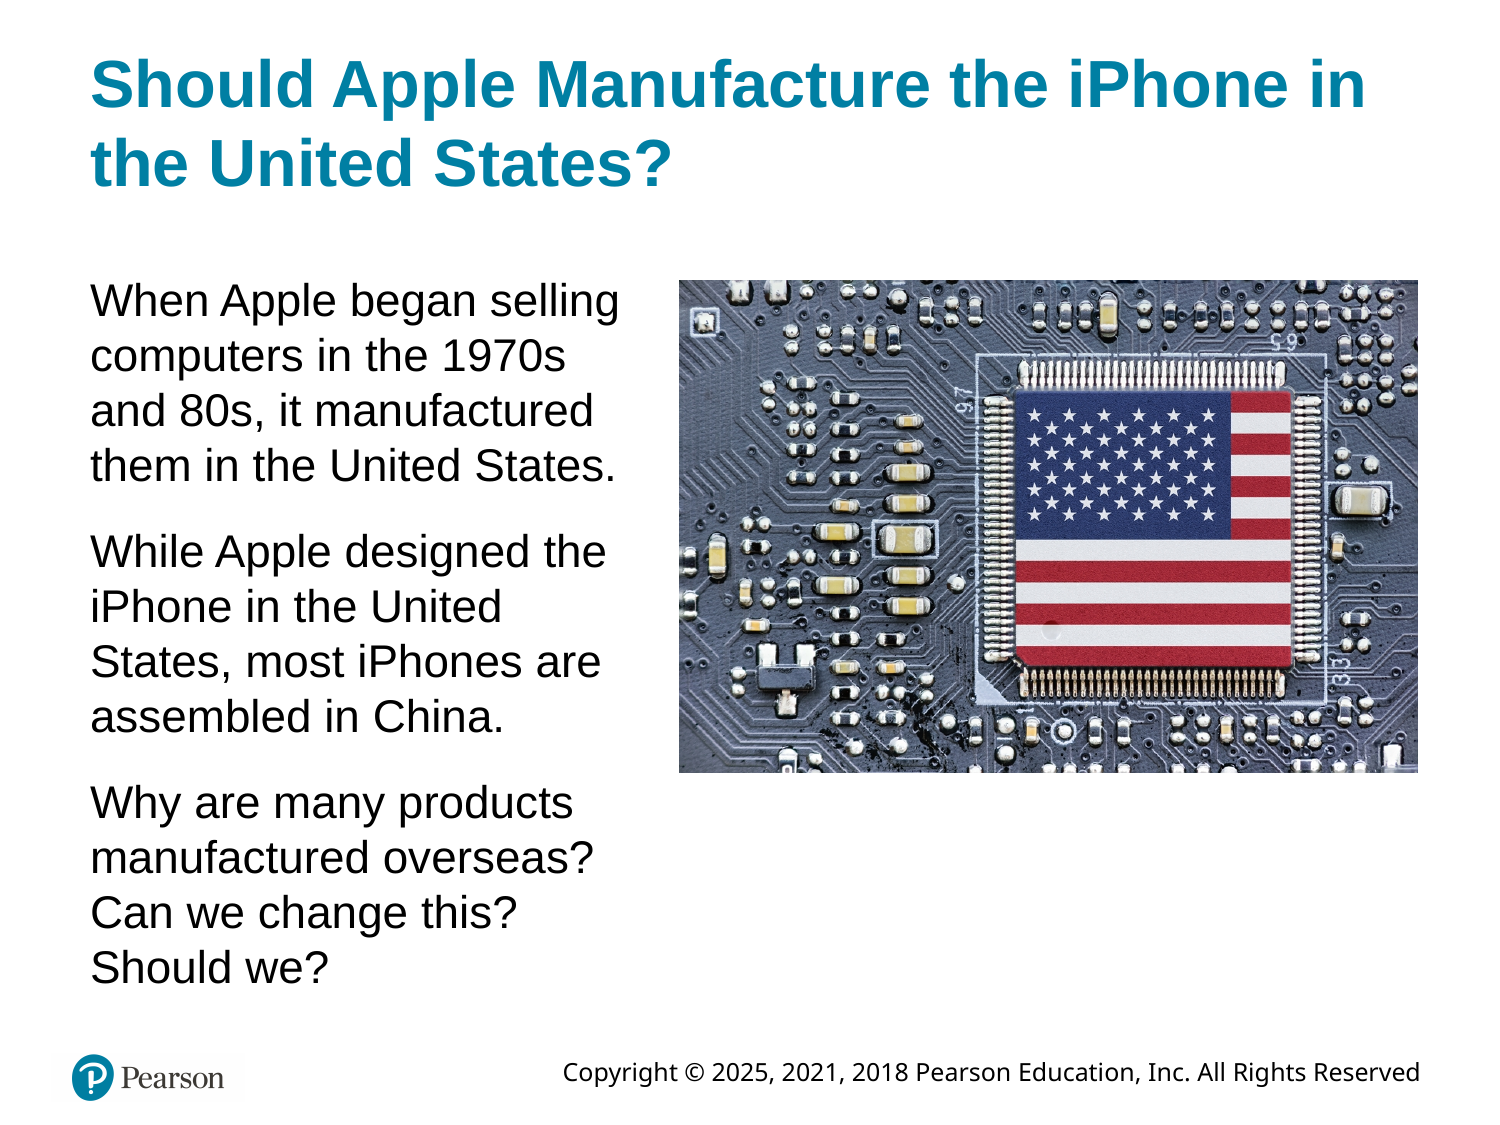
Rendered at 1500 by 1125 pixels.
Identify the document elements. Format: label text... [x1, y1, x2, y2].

picture [51, 1053, 245, 1102]
picture [679, 280, 1418, 774]
list When Apple began selling computers in the 1970s and 80s, it manufactured them in the United States. While Apple designed the iPhone in the United States, most iPhones are assembled in China. Why are many products manufactured overseas? Can we change this? Should we? [75, 255, 645, 1024]
title Should Apple Manufacture the iPhone in the United States? [75, 35, 1425, 216]
